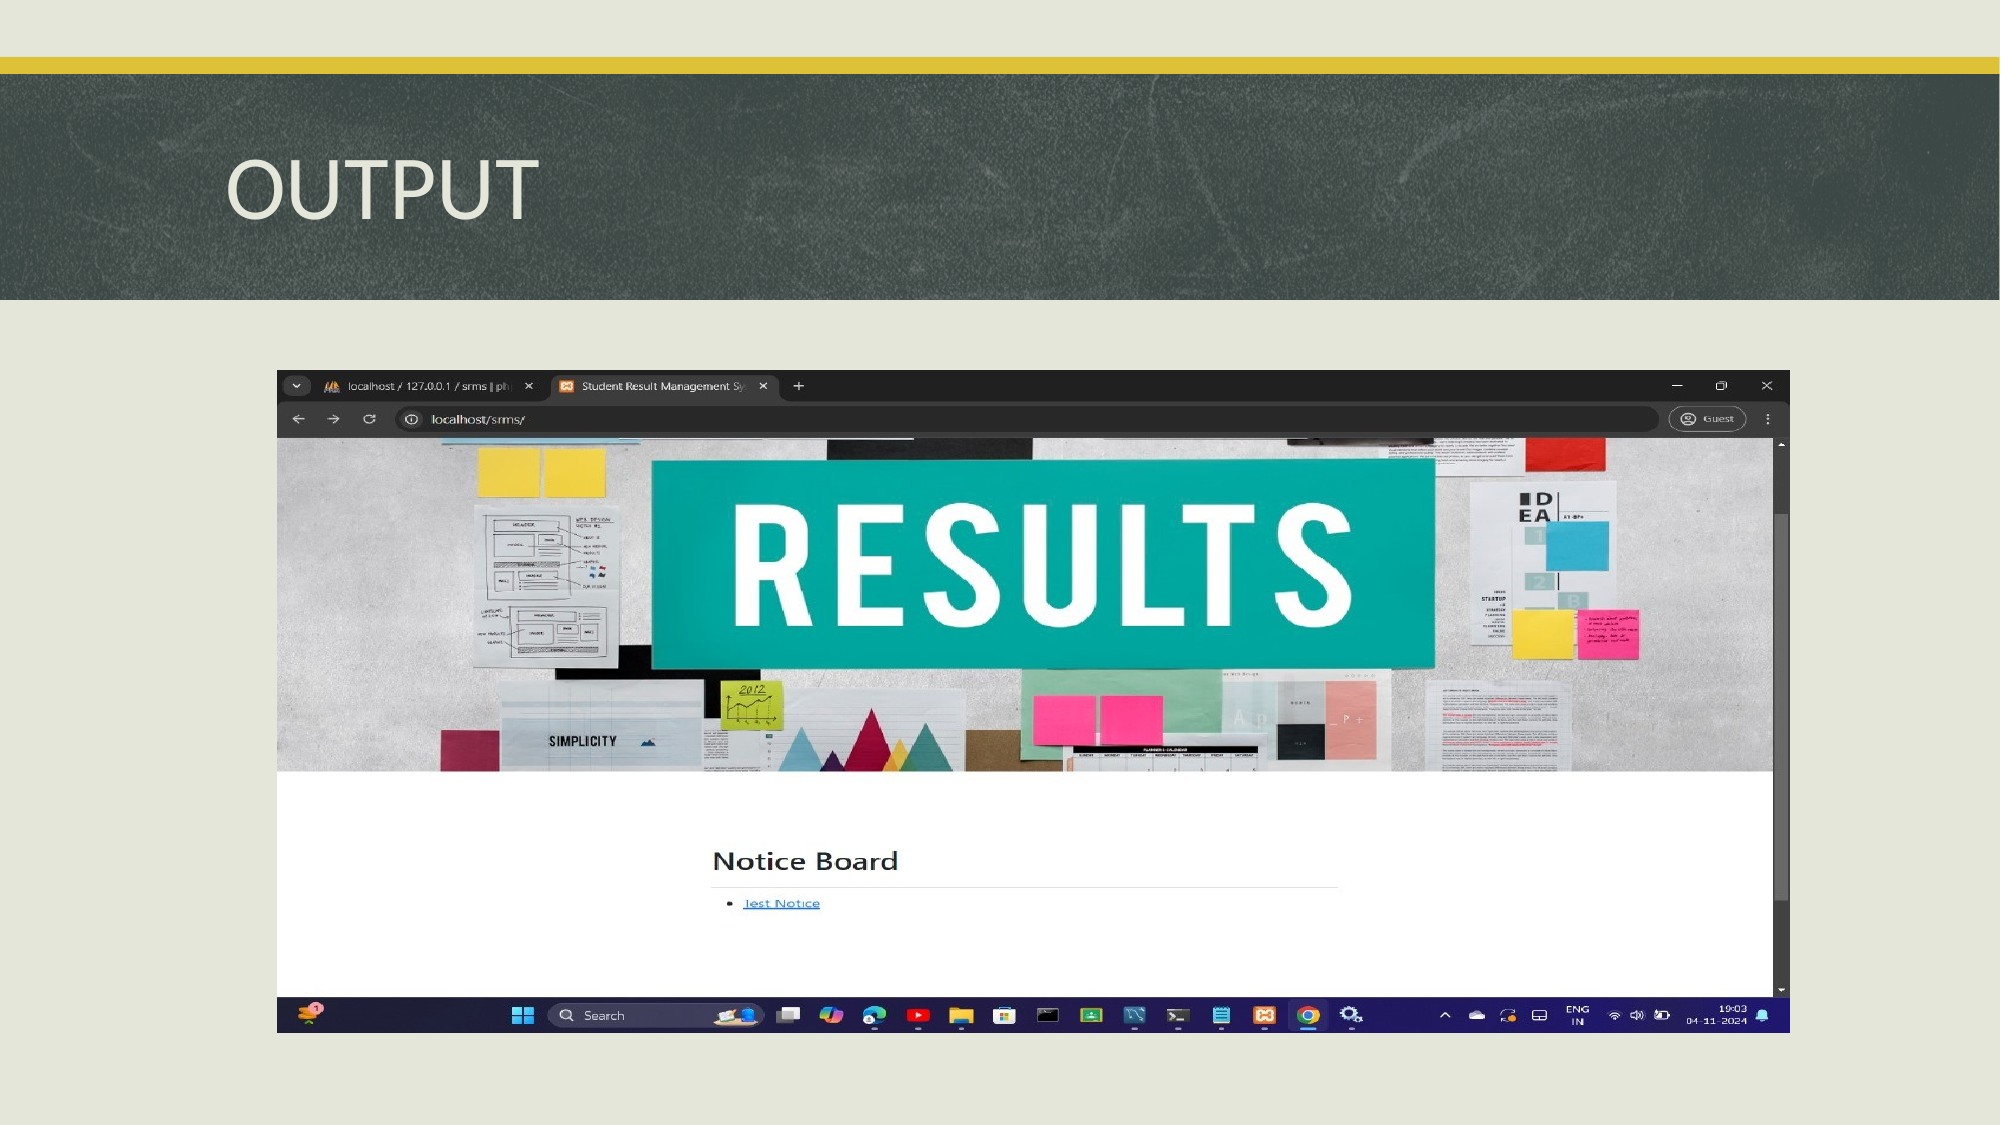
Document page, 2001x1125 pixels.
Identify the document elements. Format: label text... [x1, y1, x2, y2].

title OUTPUT [210, 76, 1790, 300]
picture [0, 74, 2000, 300]
picture [277, 370, 1790, 1033]
